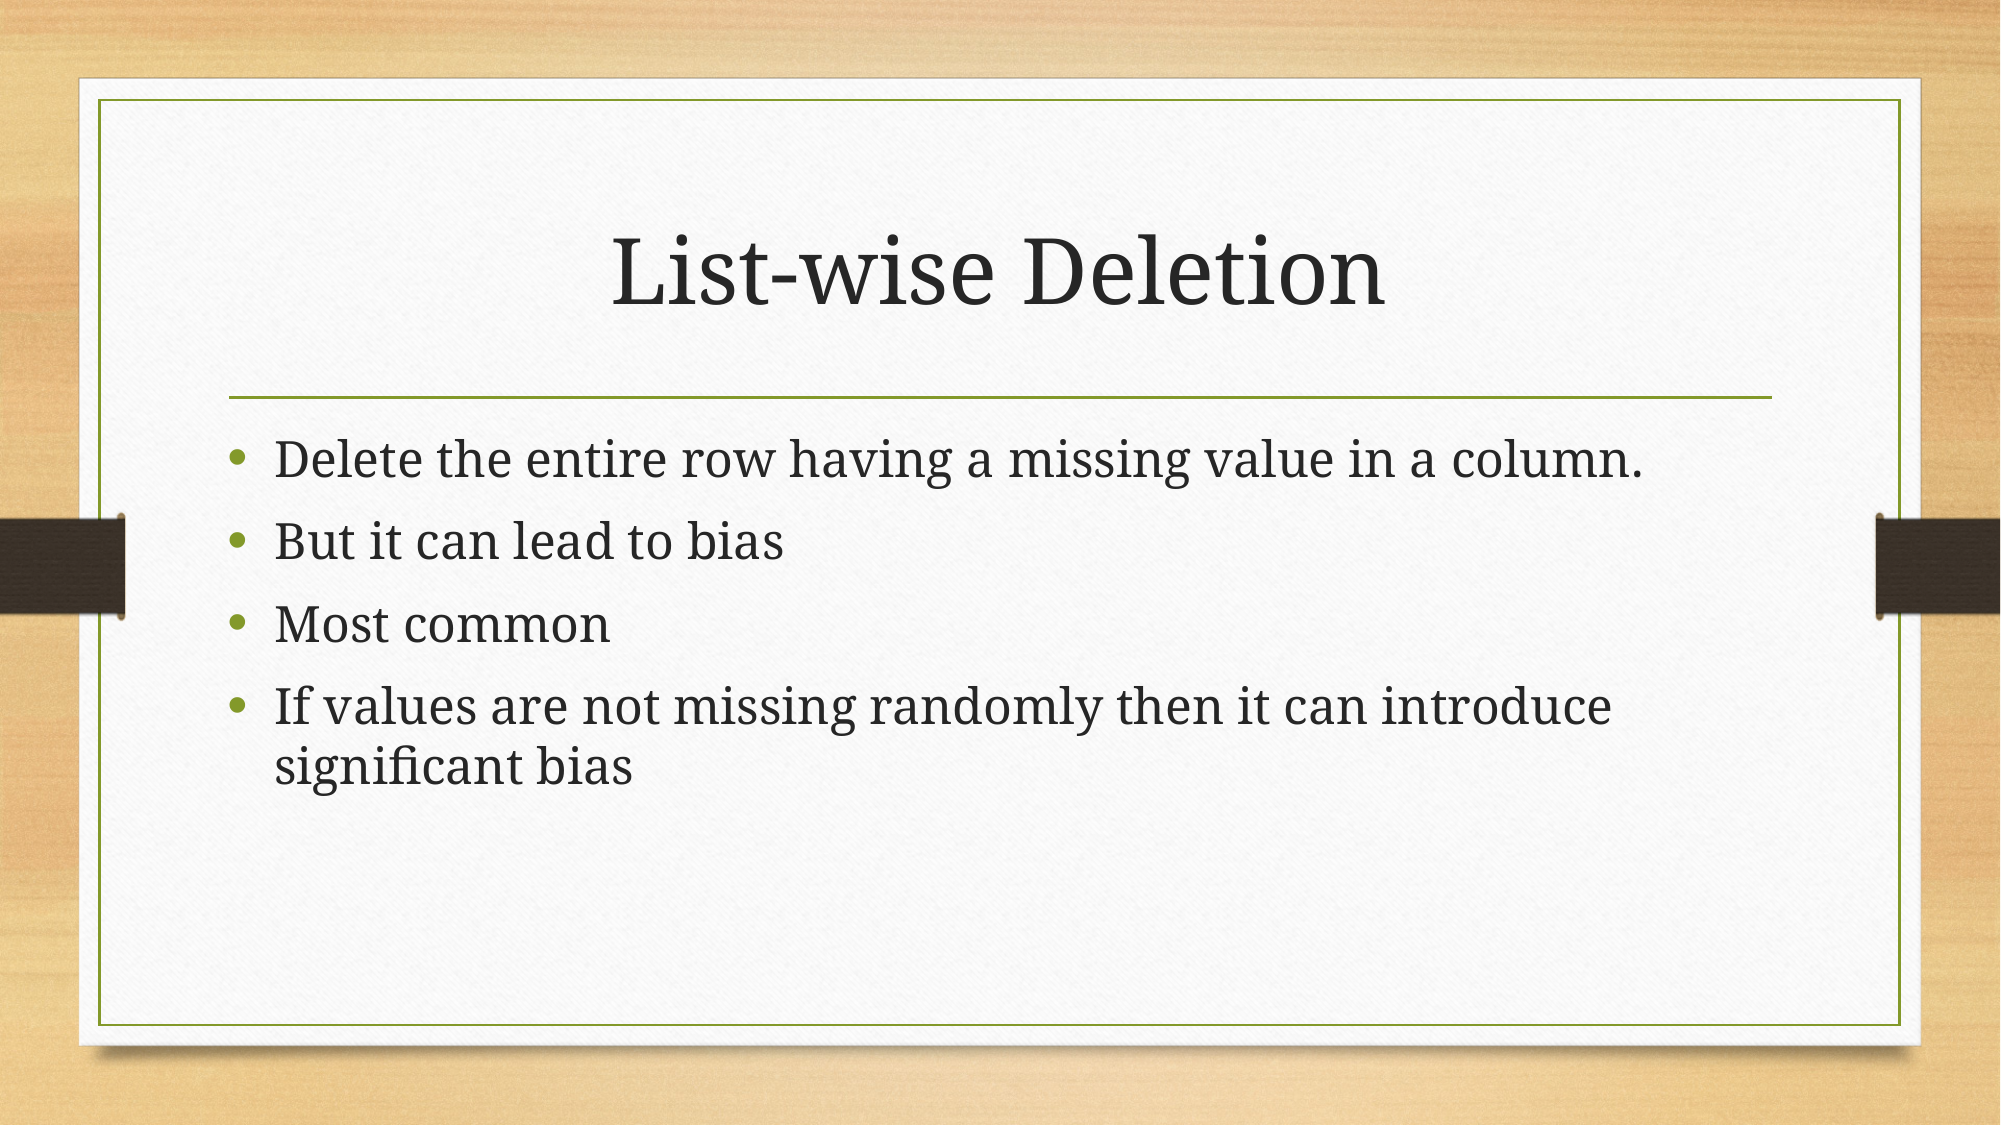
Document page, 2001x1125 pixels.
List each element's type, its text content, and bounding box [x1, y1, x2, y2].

picture [0, 0, 2001, 1125]
list Delete the entire row having a missing value in a column. But it can lead to bias Most common If values are not missing randomly then it can introduce significant bias [212, 419, 1788, 964]
title List-wise Deletion [212, 161, 1788, 375]
